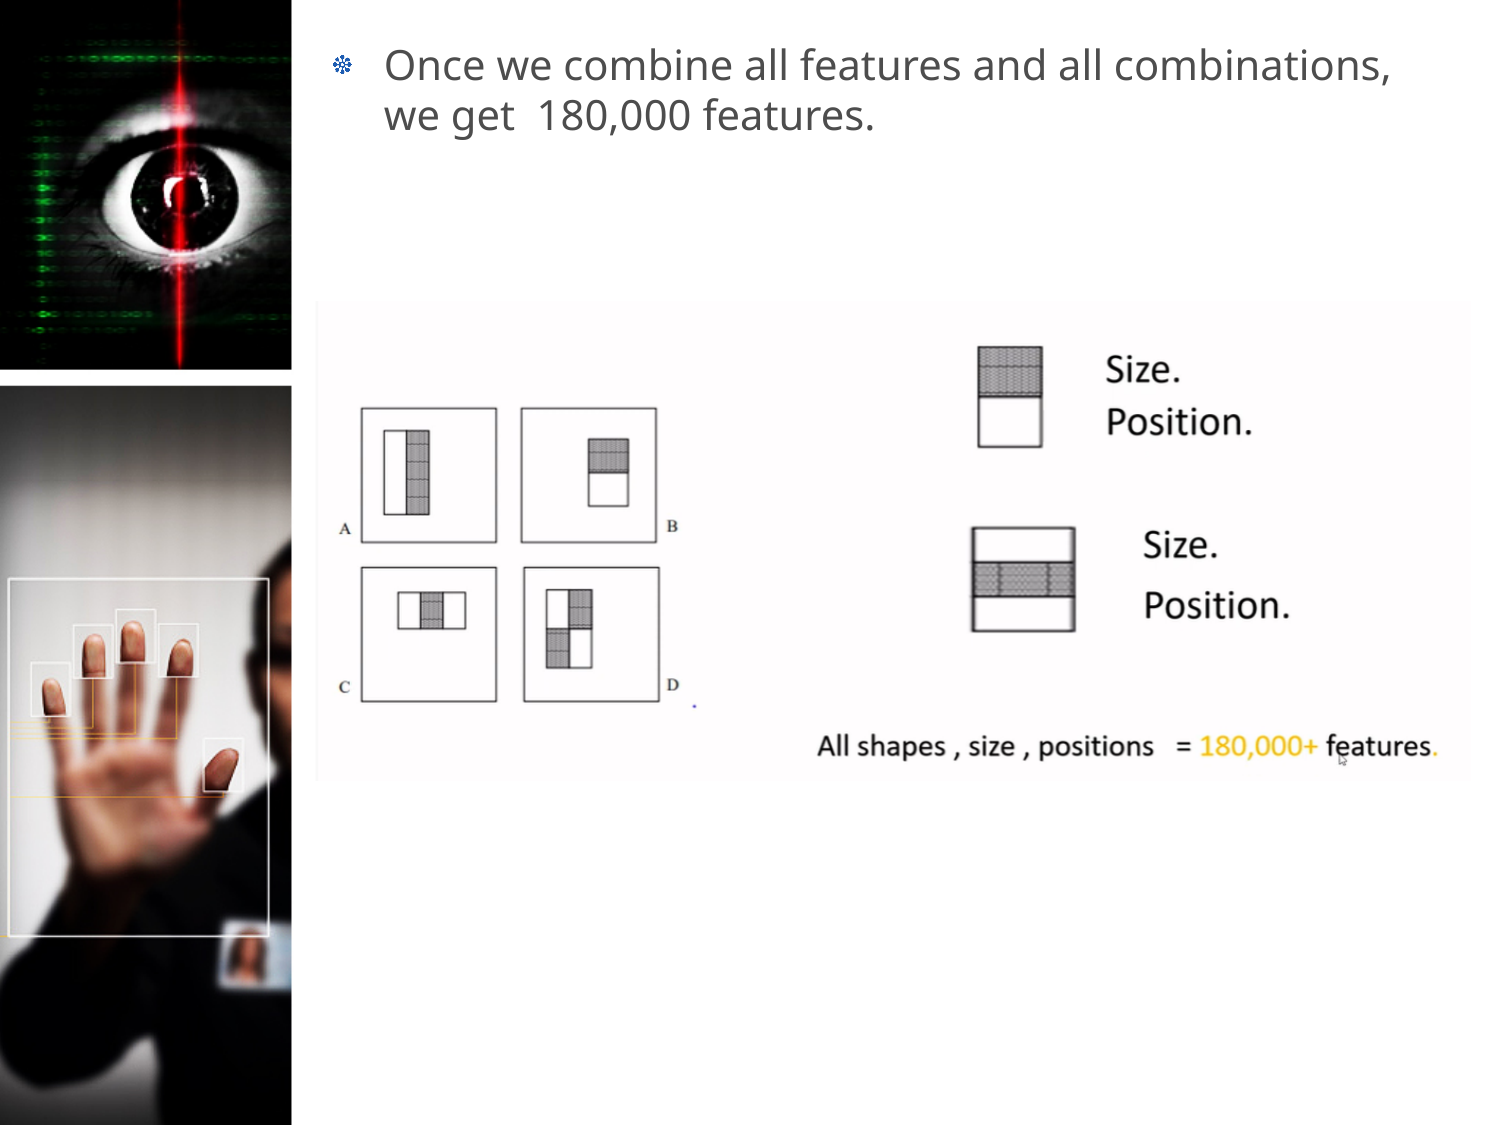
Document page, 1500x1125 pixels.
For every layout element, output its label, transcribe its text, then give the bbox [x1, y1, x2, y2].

list Once we combine all features and all combinations, we get 180,000 features. [312, 30, 1471, 186]
picture [0, 0, 1500, 1125]
